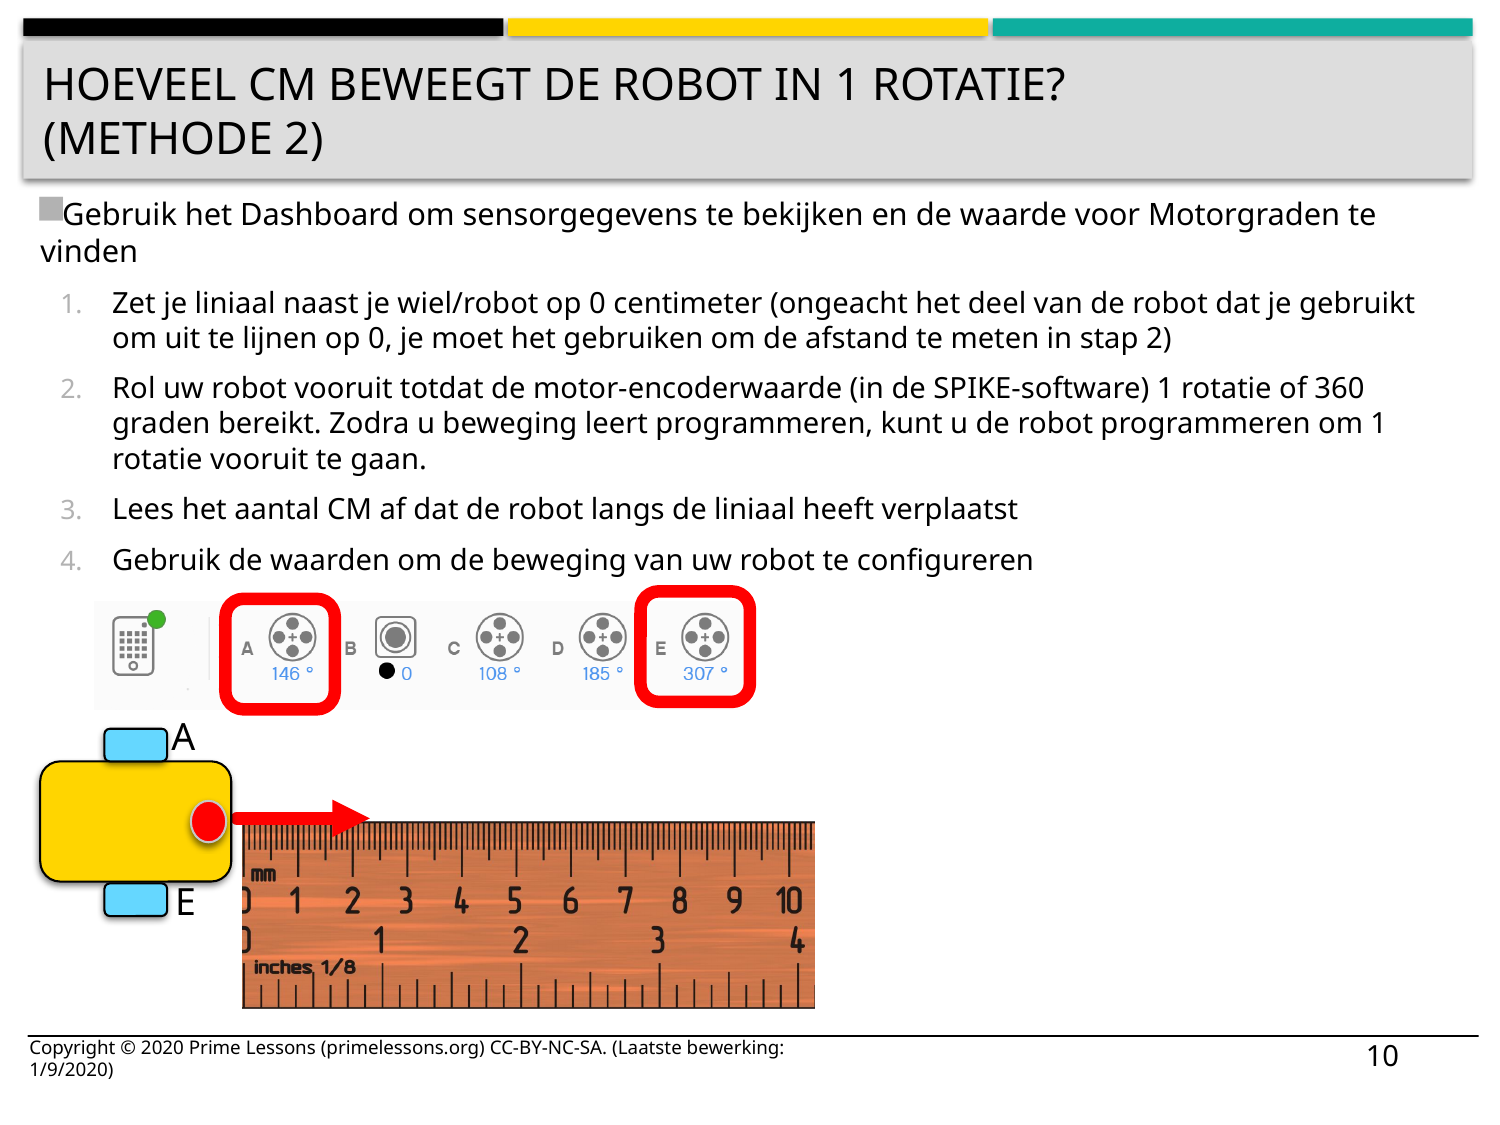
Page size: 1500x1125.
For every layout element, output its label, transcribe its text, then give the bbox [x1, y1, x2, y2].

picture [94, 601, 751, 710]
picture [242, 821, 815, 1010]
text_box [39, 705, 238, 932]
text_box [641, 589, 750, 600]
slide_number 10 [1351, 1030, 1478, 1091]
footer Copyright © 2020 Prime Lessons (primelessons.org) CC-BY-NC-SA. (Laatste bewerking: 1/9/2020) [14, 1027, 814, 1088]
title Hoeveel CM beweegt de robot in 1 rotatie? (Methode 2) [28, 48, 1464, 172]
list Gebruik het Dashboard om sensorgegevens te bekijken en de waarde voor Motorgraden te vinden Zet je liniaal naast je wiel/robot op 0 centimeter (ongeacht het deel van de robot dat je gebruikt om uit te lijnen op 0, je moet het gebruiken om de afstand te meten in stap 2) Rol uw robot vooruit totdat de motor-encoderwaarde (in de SPIKE-software) 1 rotatie of 360 graden bereikt. Zodra u beweging leert programmeren, kunt u de robot programmeren om 1 rotatie vooruit te gaan. Lees het aantal CM af dat de robot langs de liniaal heeft verplaatst Gebruik de waarden om de beweging van uw robot te configureren [25, 187, 1475, 585]
